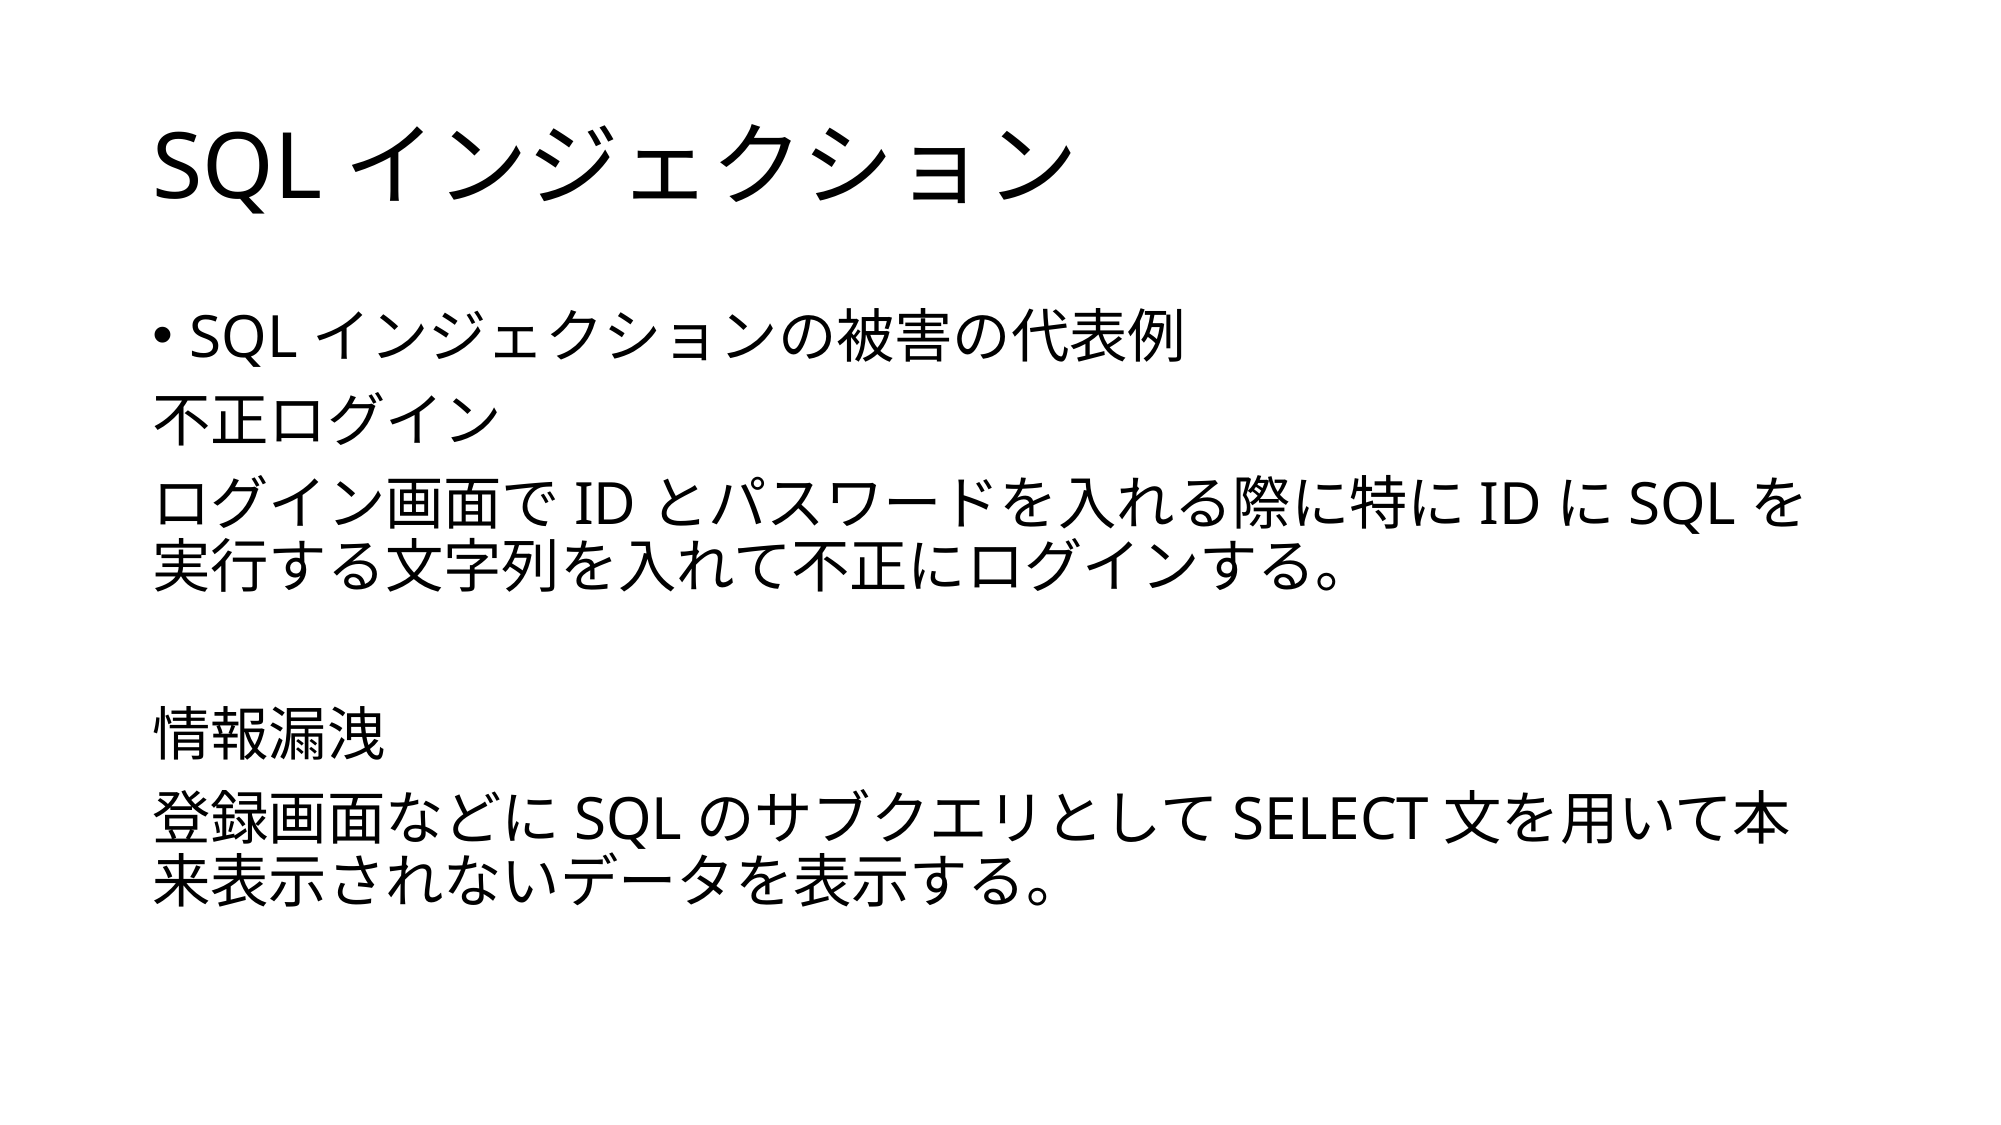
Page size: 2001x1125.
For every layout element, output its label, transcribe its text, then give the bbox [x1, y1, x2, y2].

list SQLインジェクションの被害の代表例 不正ログイン ログイン画面でIDとパスワードを入れる際に特にIDにSQLを実行する文字列を入れて不正にログインする。 情報漏洩 登録画面などにSQLのサブクエリとしてSELECT文を用いて本来表示されないデータを表示する。 [137, 299, 1863, 1014]
title SQLインジェクション [137, 59, 1863, 278]
